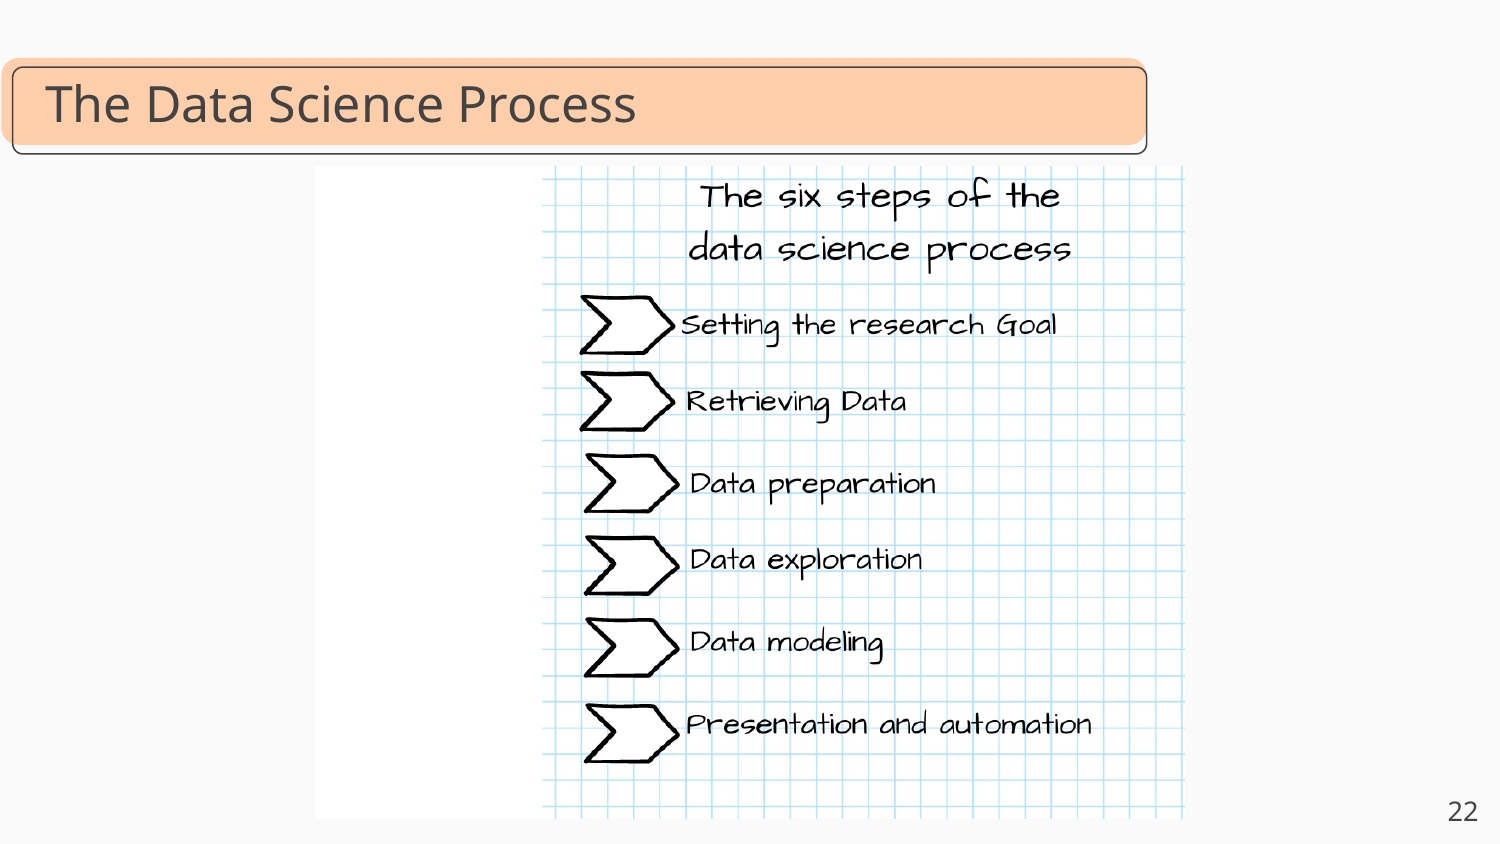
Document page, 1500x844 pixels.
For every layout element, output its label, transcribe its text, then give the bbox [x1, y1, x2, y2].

picture [314, 166, 1186, 819]
slide_number ‹#› [1403, 779, 1494, 844]
title The Data Science Process [30, 62, 1126, 142]
